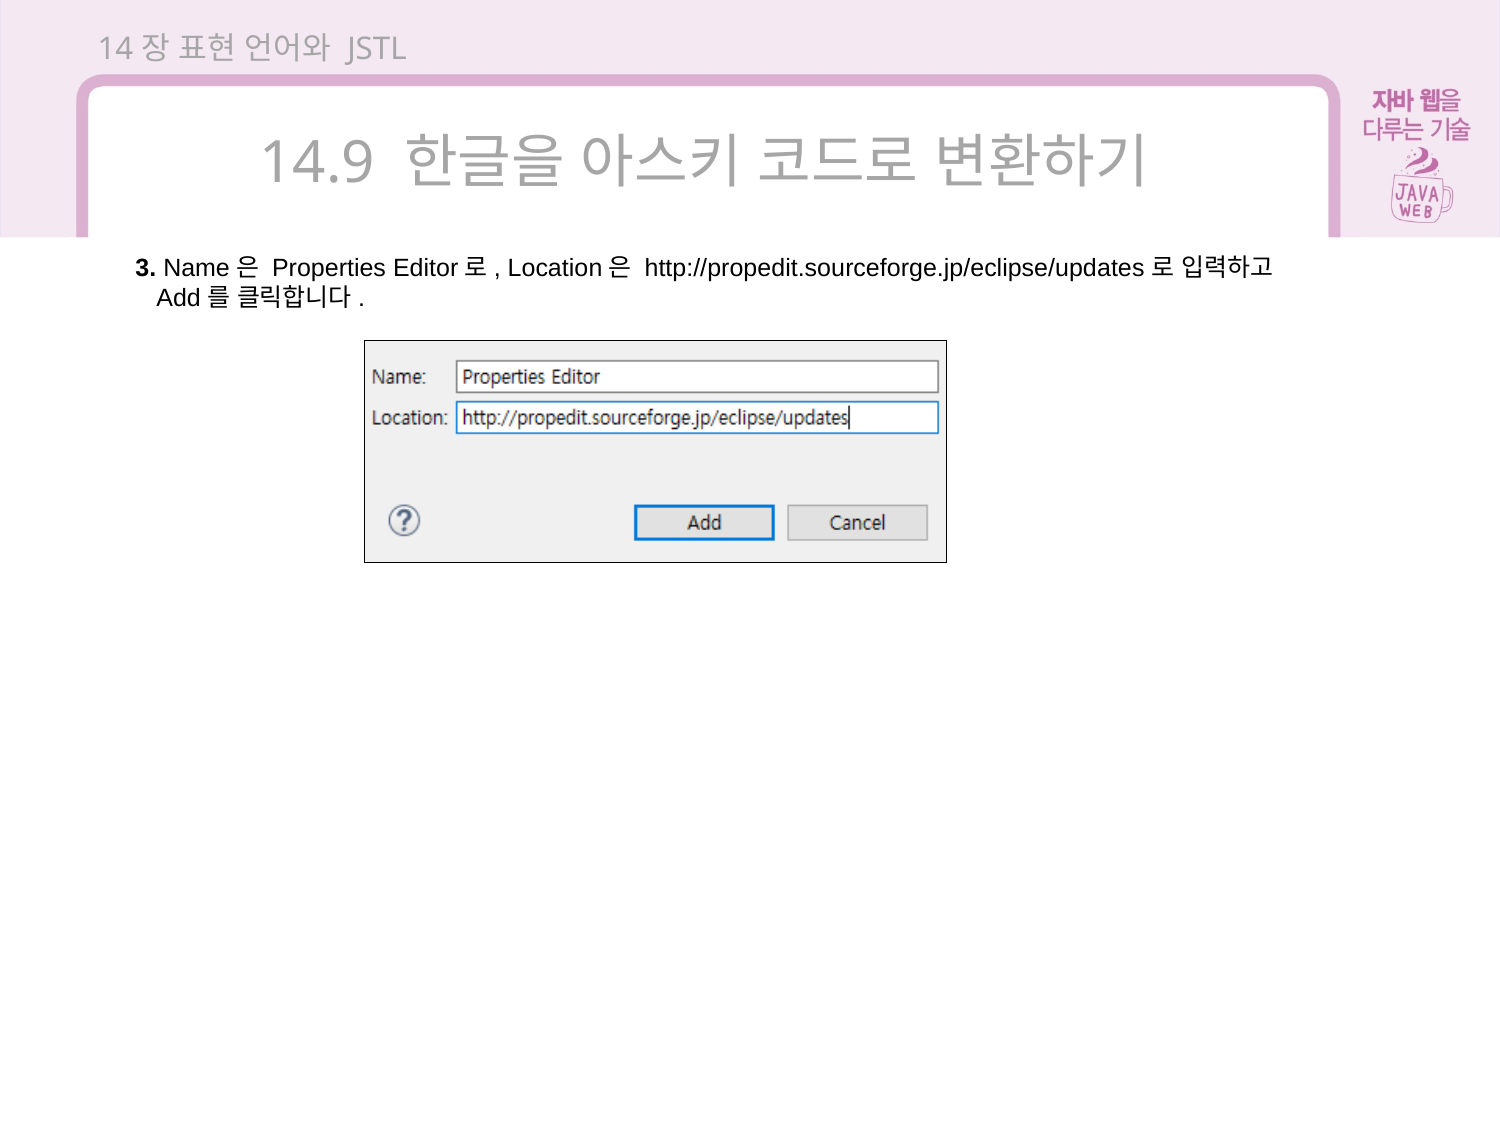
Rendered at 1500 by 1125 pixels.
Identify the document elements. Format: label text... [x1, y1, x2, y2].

text_box 3. Name은 Properties Editor로, Location은 http://propedit.sourceforge.jp/eclipse/updates로 입력하고 Add를 클릭합니다. [120, 244, 1341, 320]
picture [0, 0, 1500, 1125]
text_box 14.9 한글을 아스키 코드로 변환하기 [178, 117, 1229, 202]
text_box 14장 표현 언어와 JSTL [82, 0, 1133, 74]
